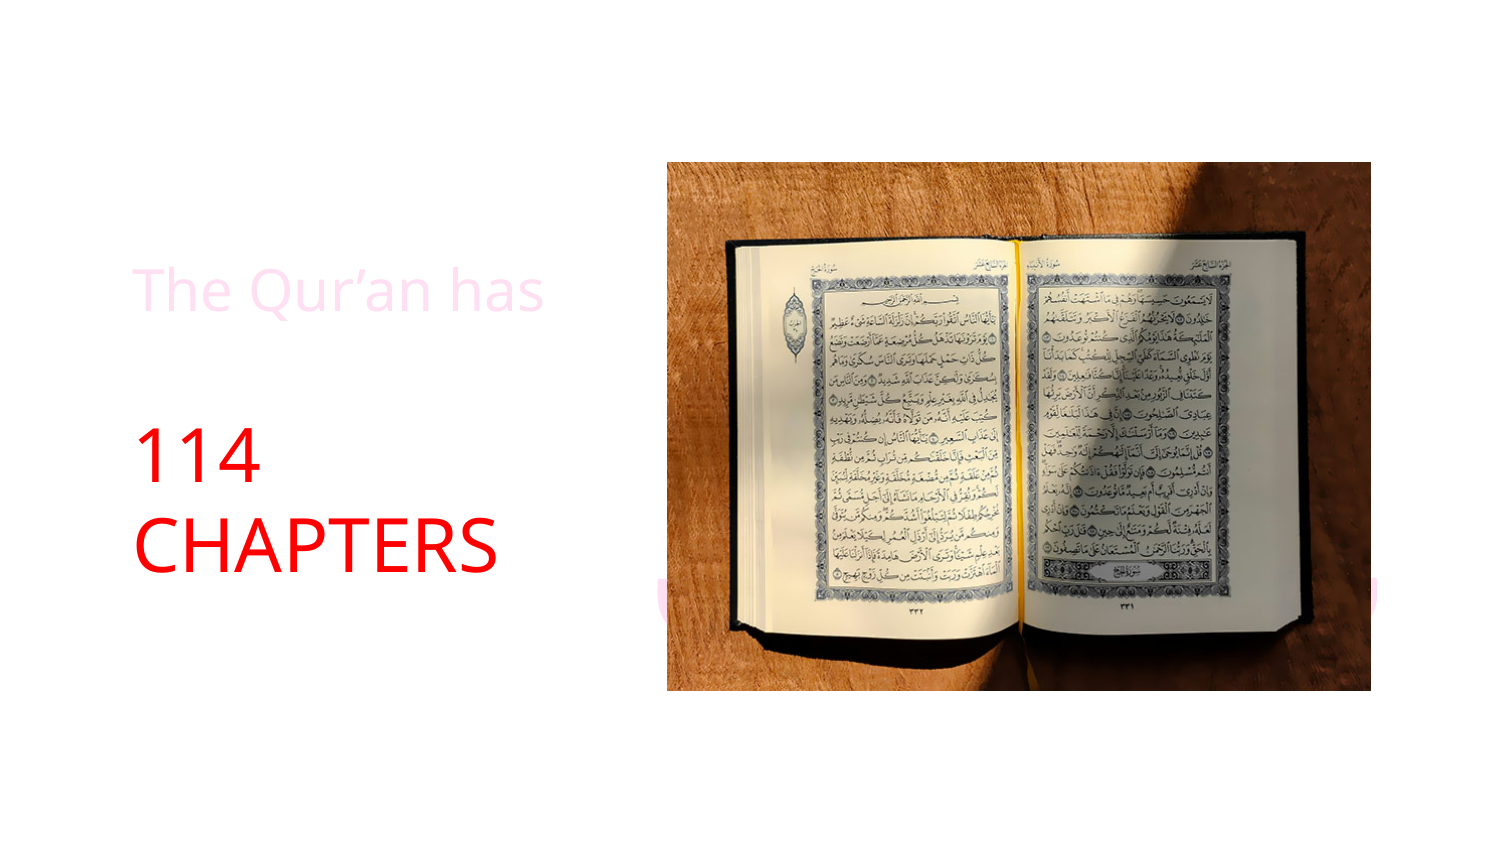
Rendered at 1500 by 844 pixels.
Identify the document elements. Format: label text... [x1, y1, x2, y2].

title The Qur’an has [116, 238, 662, 381]
picture [667, 162, 1371, 691]
text_box 114 CHAPTERS [116, 392, 610, 603]
text_box [657, 578, 662, 617]
